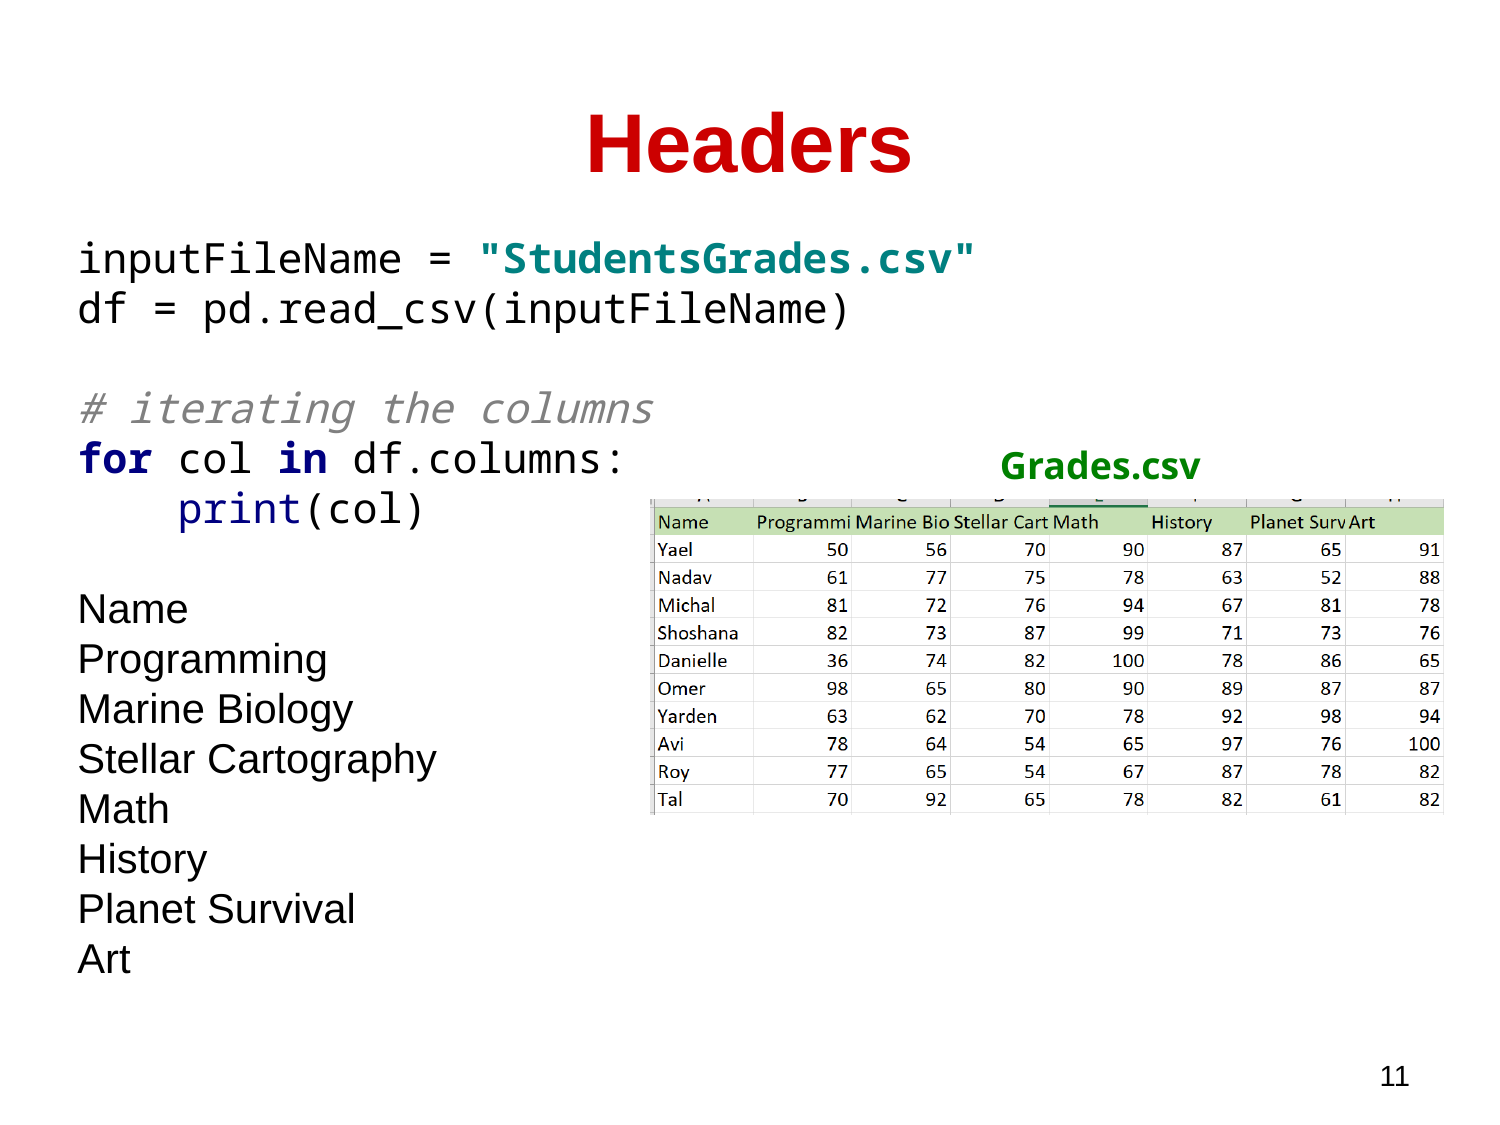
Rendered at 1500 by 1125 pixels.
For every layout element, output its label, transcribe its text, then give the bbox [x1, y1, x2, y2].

slide_number 11 [1074, 1049, 1426, 1088]
picture [649, 499, 1444, 815]
list inputFileName = "StudentsGrades.csv" df = pd.read_csv(inputFileName) # iterating the columns for col in df.columns: print(col) Name Programming Marine Biology Stellar Cartography Math History Planet Survival Art [62, 224, 1001, 1040]
text_box StudentGrades.csv [1001, 434, 1216, 495]
title Headers [74, 44, 1426, 233]
